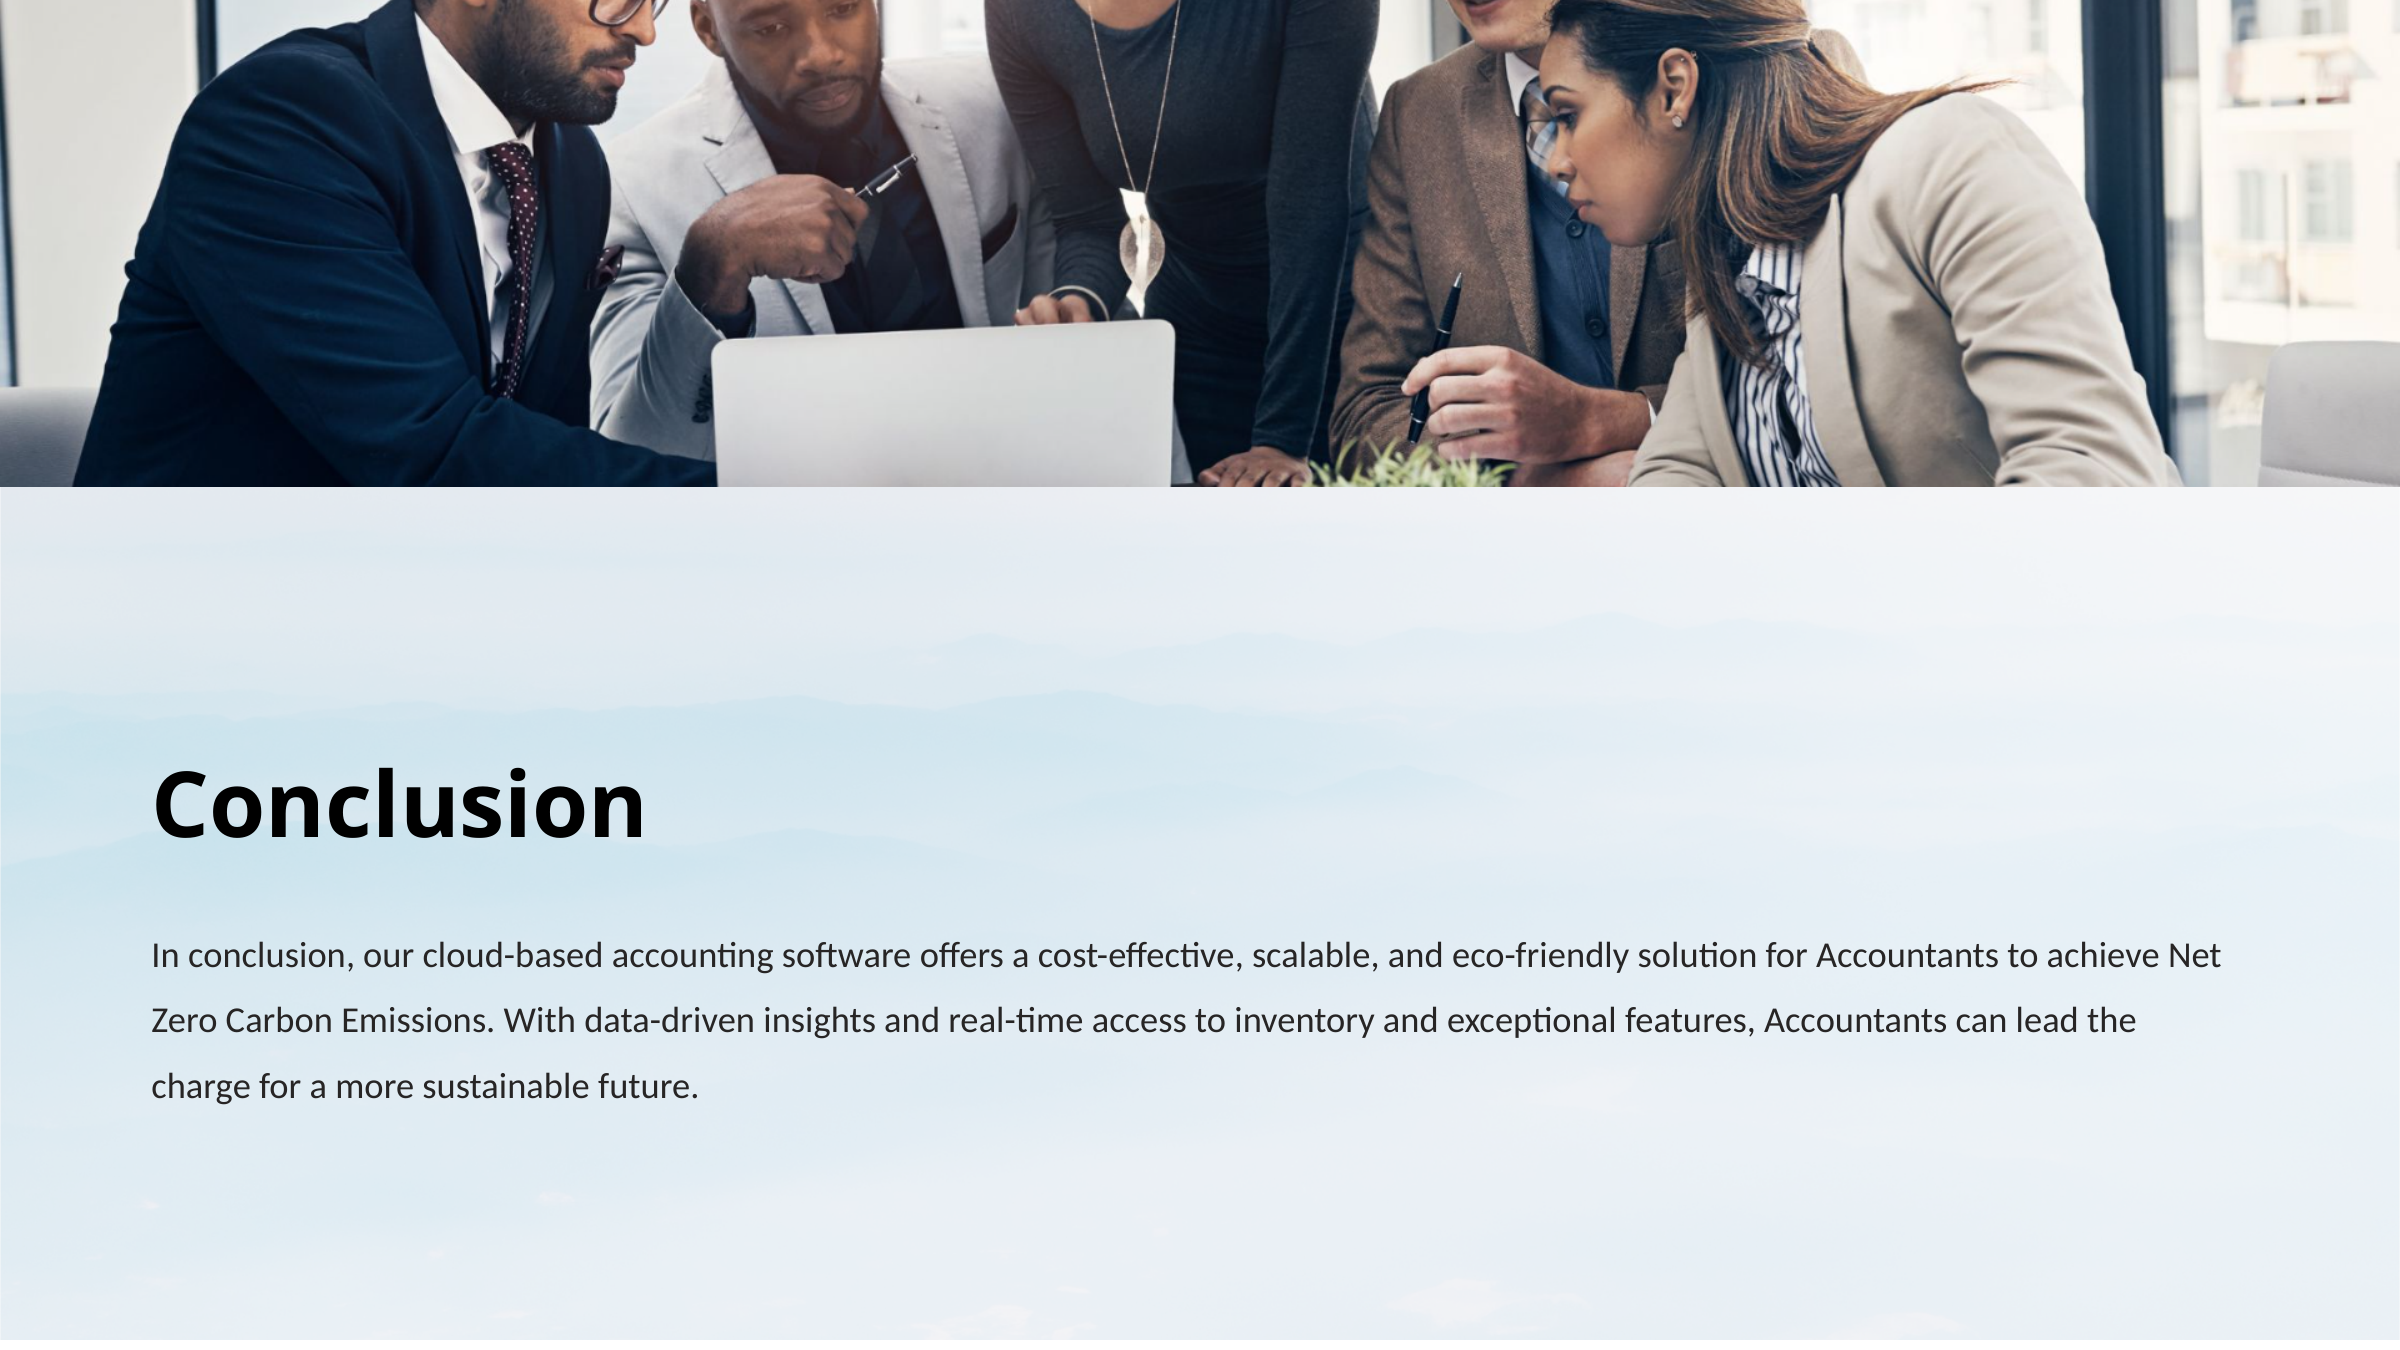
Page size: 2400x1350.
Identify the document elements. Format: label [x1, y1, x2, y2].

picture [0, 0, 2400, 1340]
text_box [0, 1340, 2400, 1350]
